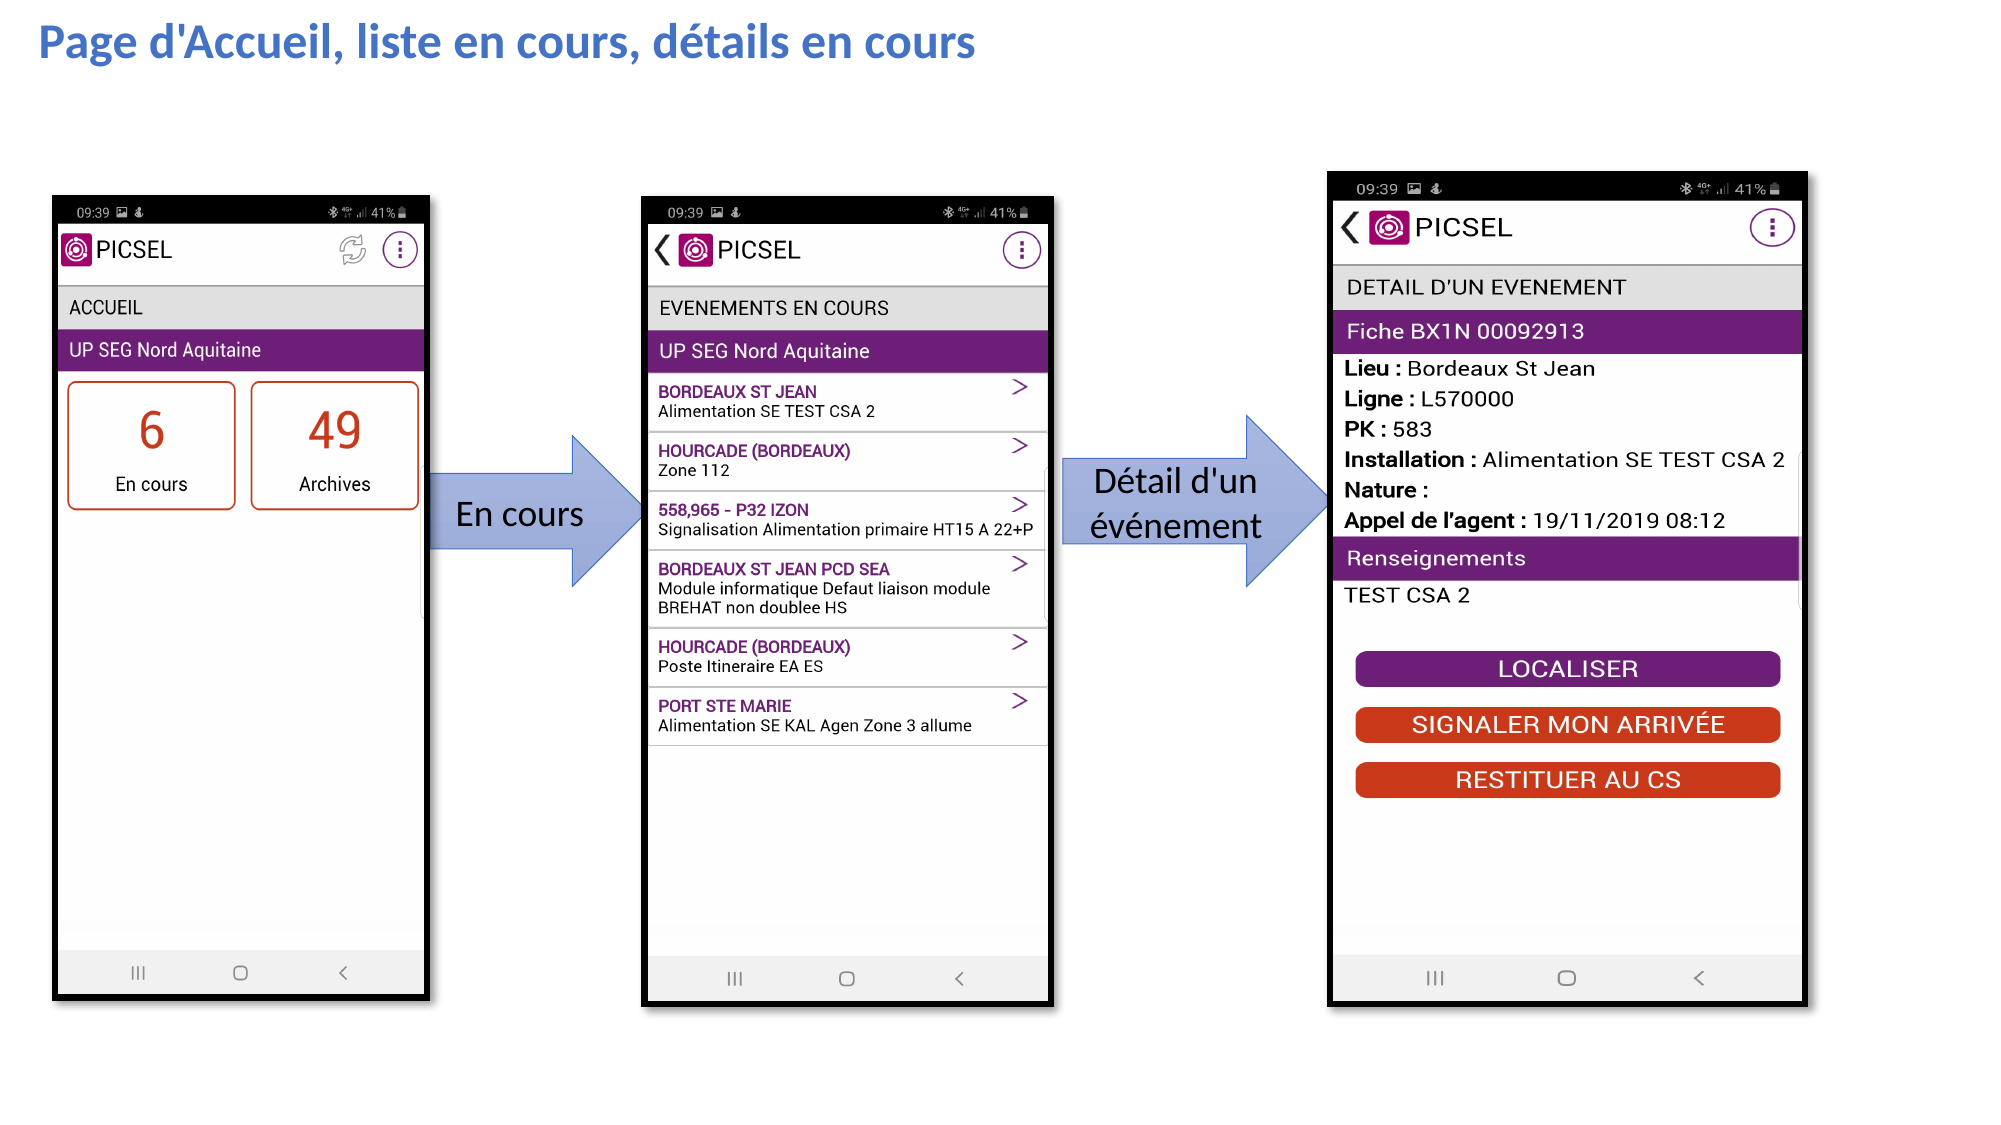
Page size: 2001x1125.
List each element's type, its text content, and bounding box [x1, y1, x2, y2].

picture [1332, 177, 1803, 1001]
text_box Détail d'un événement [1063, 414, 1325, 588]
picture [58, 201, 424, 995]
text_box Page d'Accueil, liste en cours, détails en cours [23, 0, 1866, 76]
text_box En cours [441, 434, 640, 588]
picture [647, 201, 1048, 1001]
